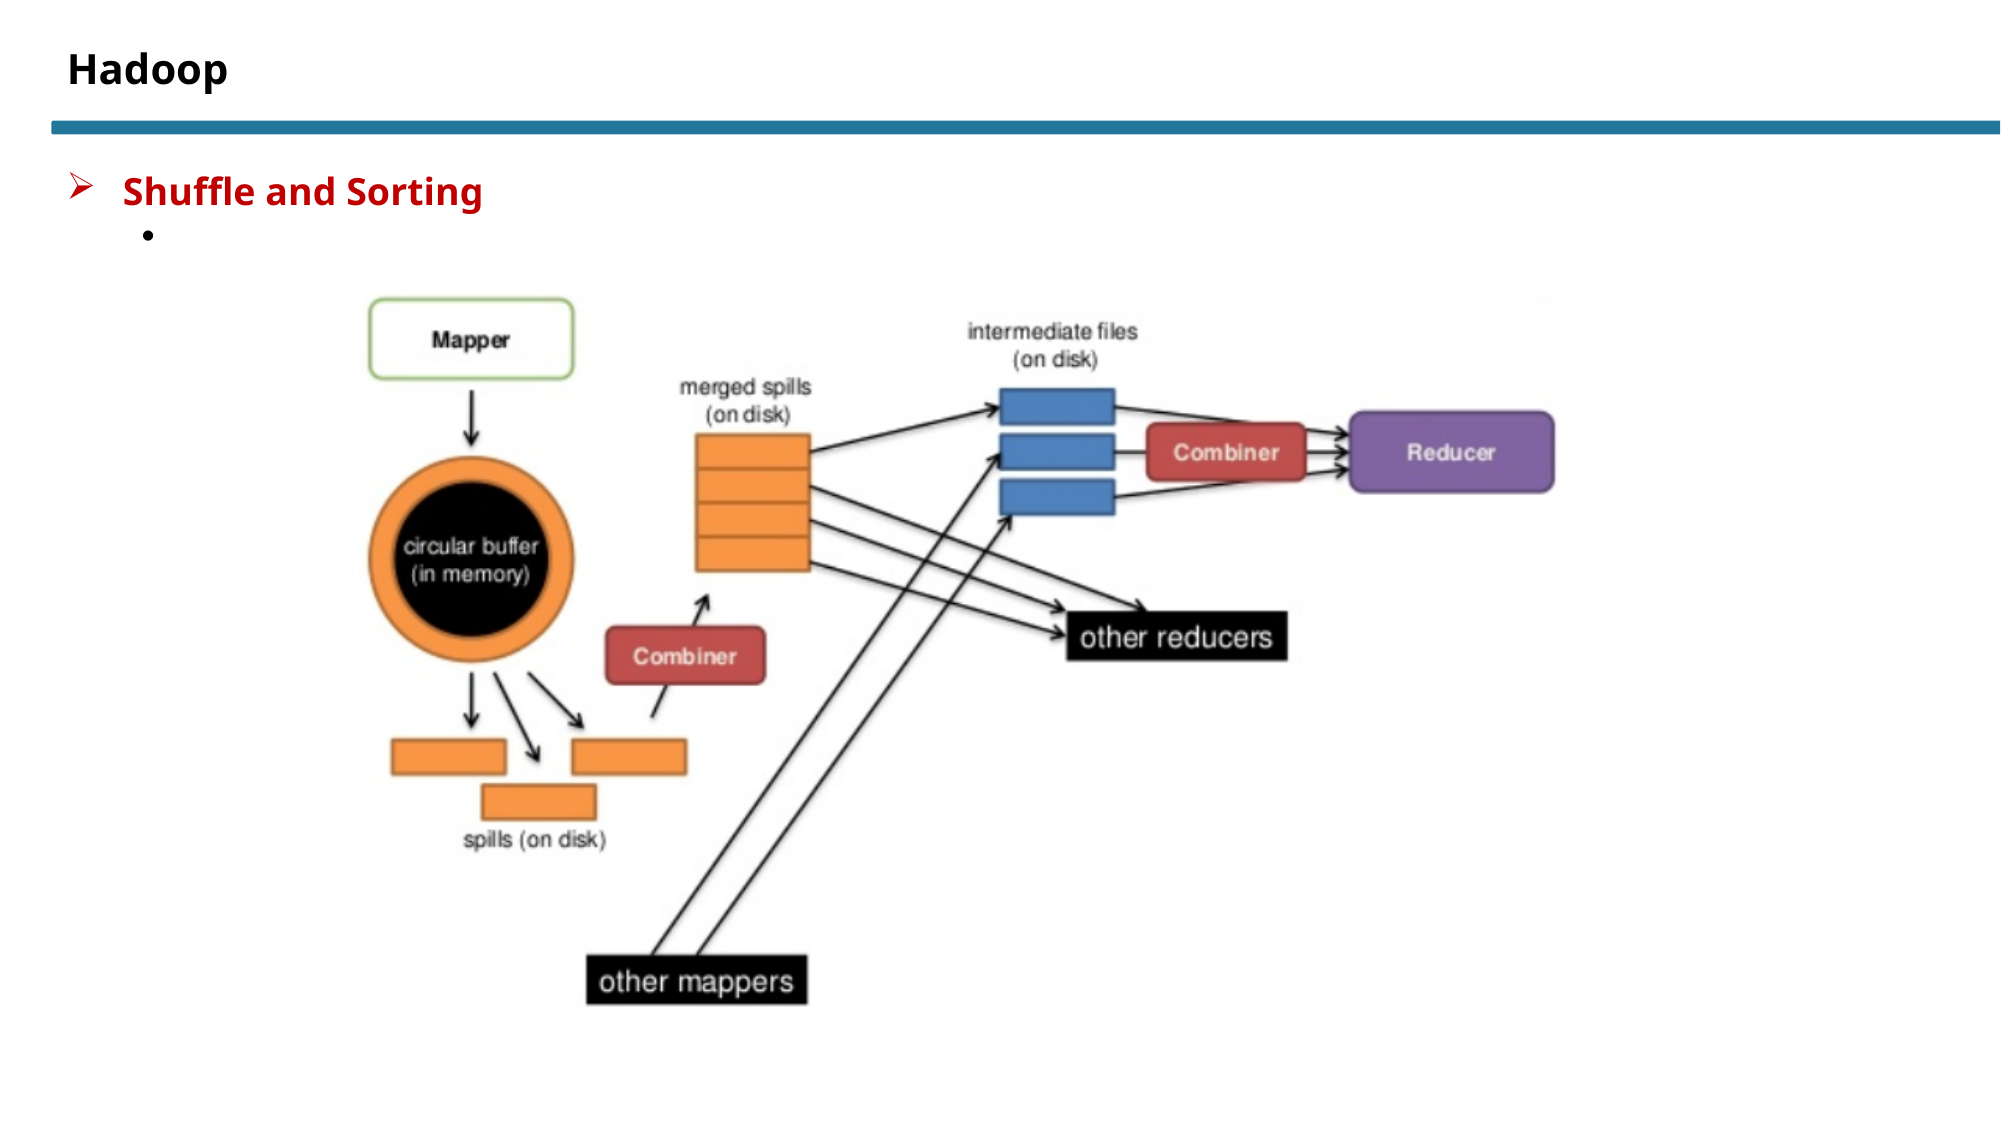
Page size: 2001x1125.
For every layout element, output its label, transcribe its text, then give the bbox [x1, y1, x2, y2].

picture [336, 293, 1574, 1018]
text_box Shuffle and Sorting [51, 160, 1888, 266]
title Hadoop [51, 40, 1853, 113]
